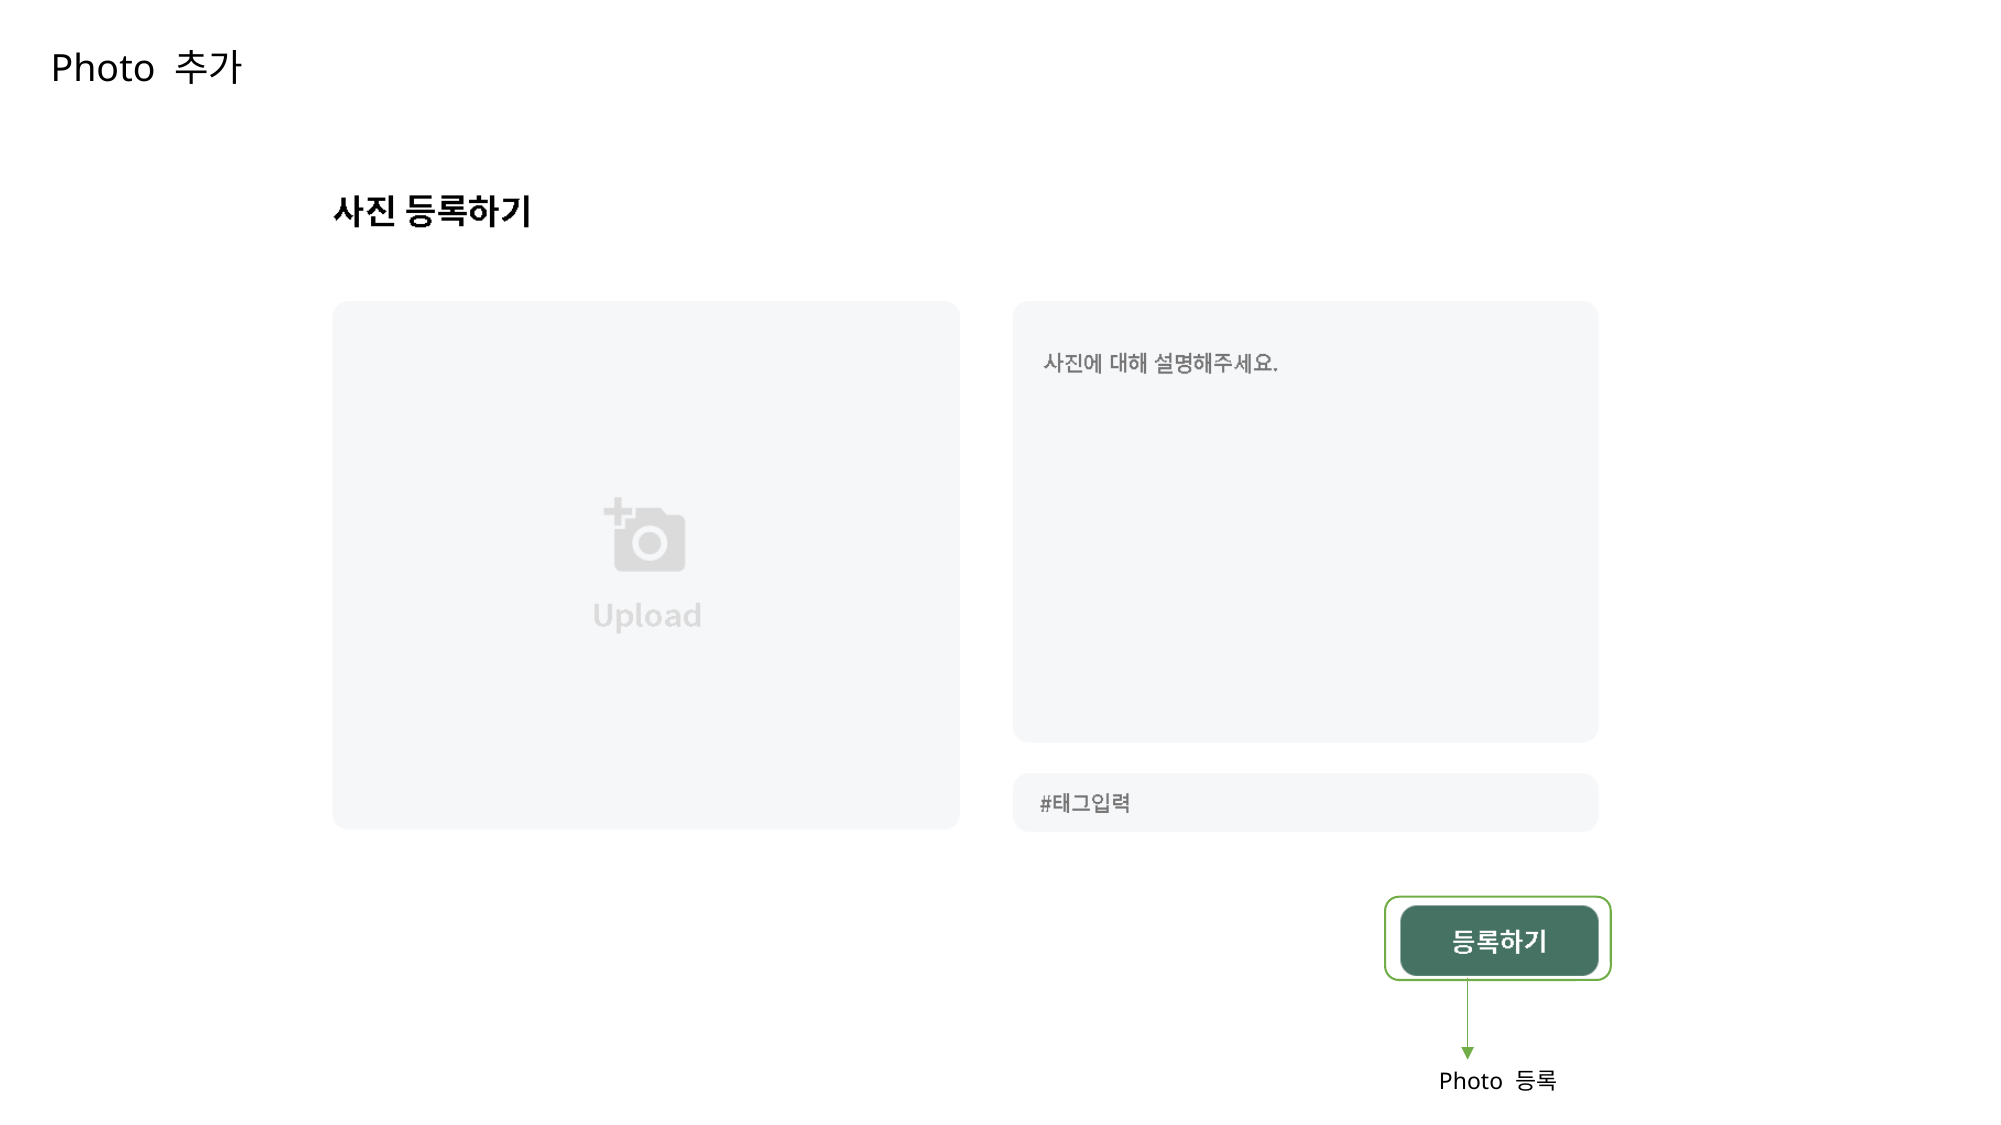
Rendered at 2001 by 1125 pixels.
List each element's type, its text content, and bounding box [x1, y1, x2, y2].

text_box Photo 추가 [35, 36, 259, 97]
picture [283, 158, 1657, 1031]
text_box Photo 등록 [1424, 1059, 1596, 1102]
